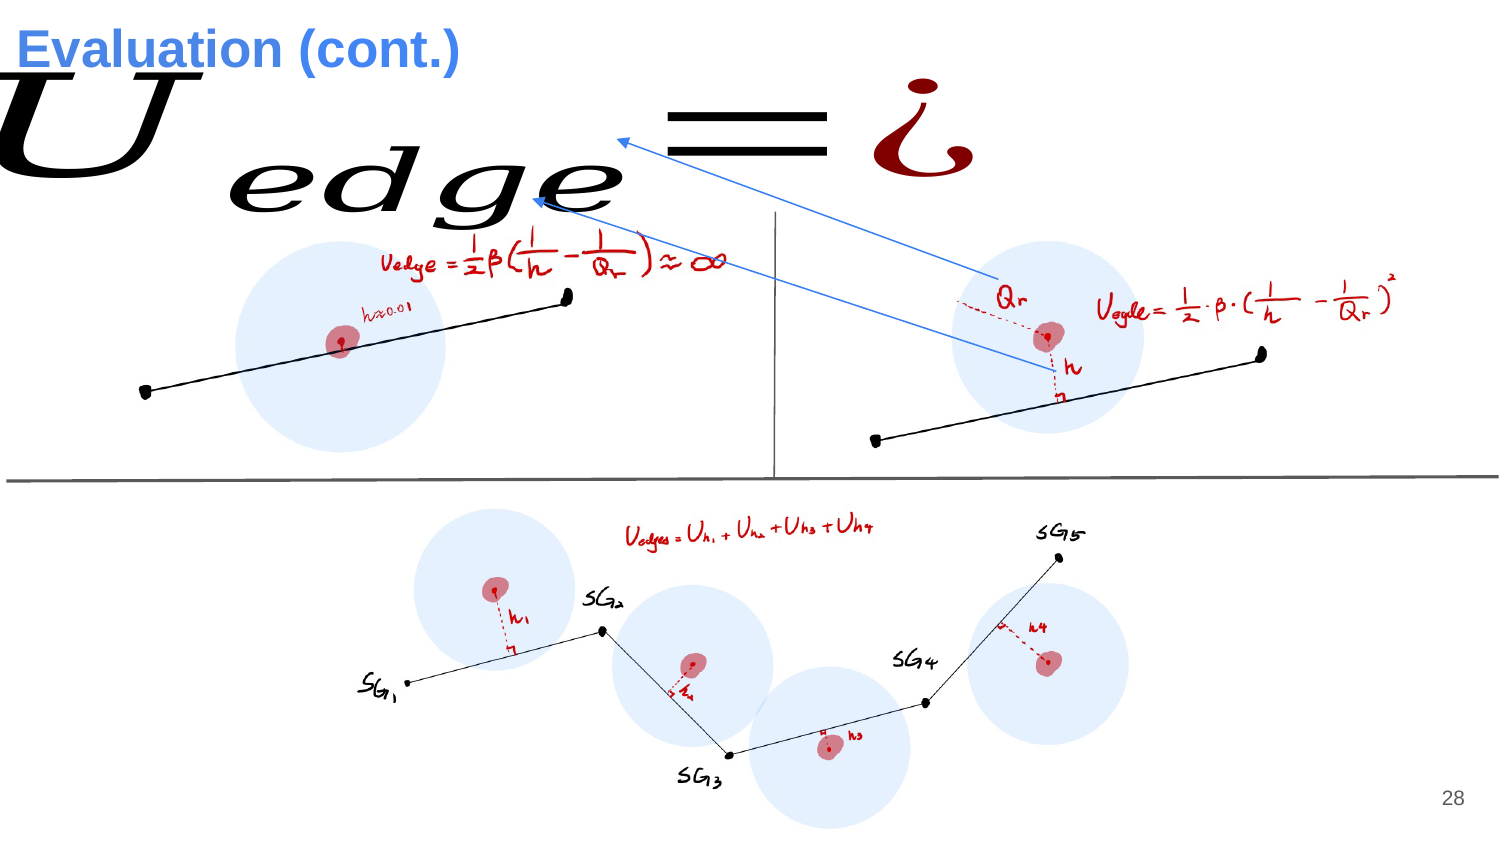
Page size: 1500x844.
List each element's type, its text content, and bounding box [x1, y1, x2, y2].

picture [344, 489, 1155, 830]
title Evaluation (cont.) [1, 0, 1400, 94]
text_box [616, 138, 999, 197]
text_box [778, 476, 1499, 482]
slide_number 28 [1389, 764, 1480, 830]
picture [816, 194, 1450, 474]
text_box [6, 476, 770, 482]
picture [49, 201, 760, 468]
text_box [531, 198, 1057, 372]
